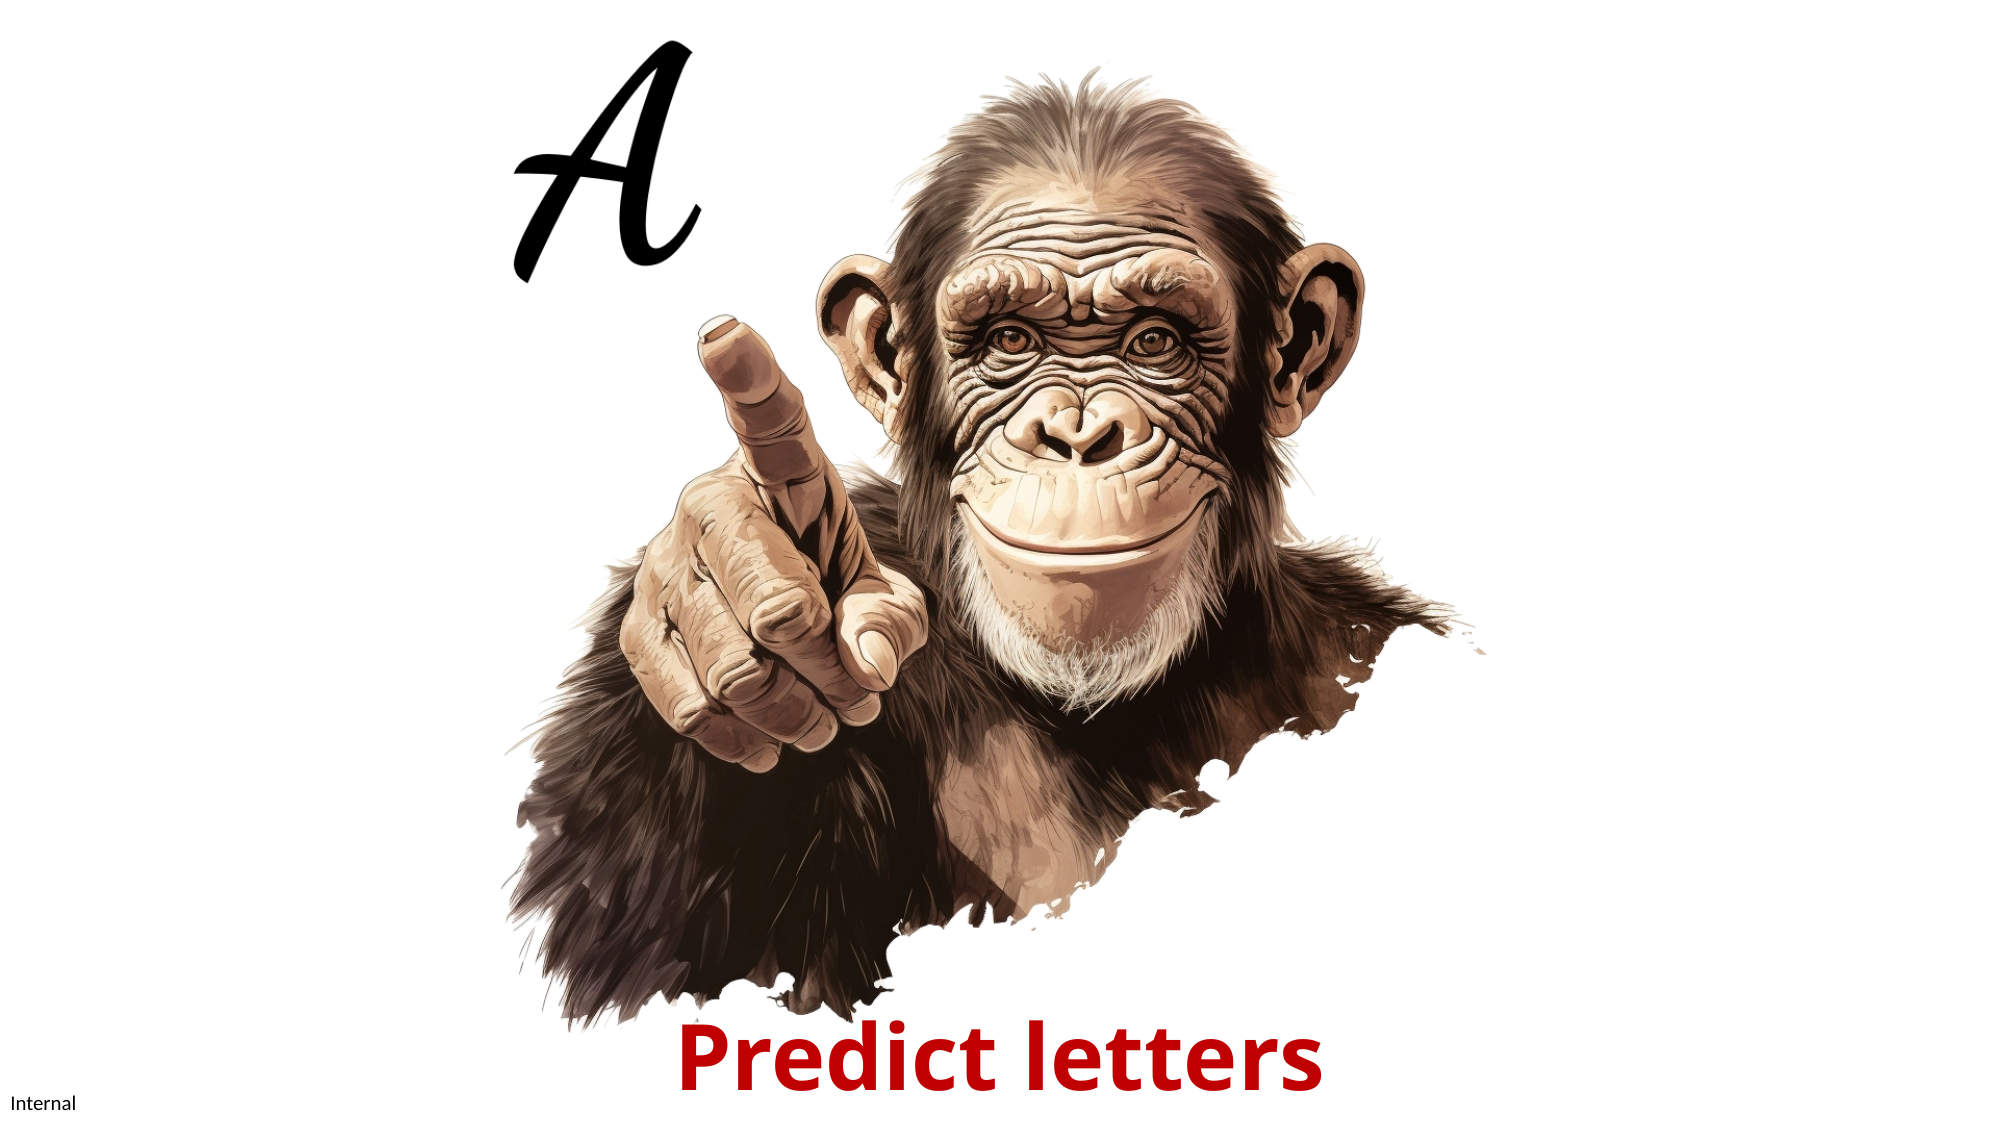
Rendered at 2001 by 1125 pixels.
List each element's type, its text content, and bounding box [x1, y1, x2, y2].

title Predict letters [137, 996, 1863, 1125]
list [467, 0, 1533, 1065]
